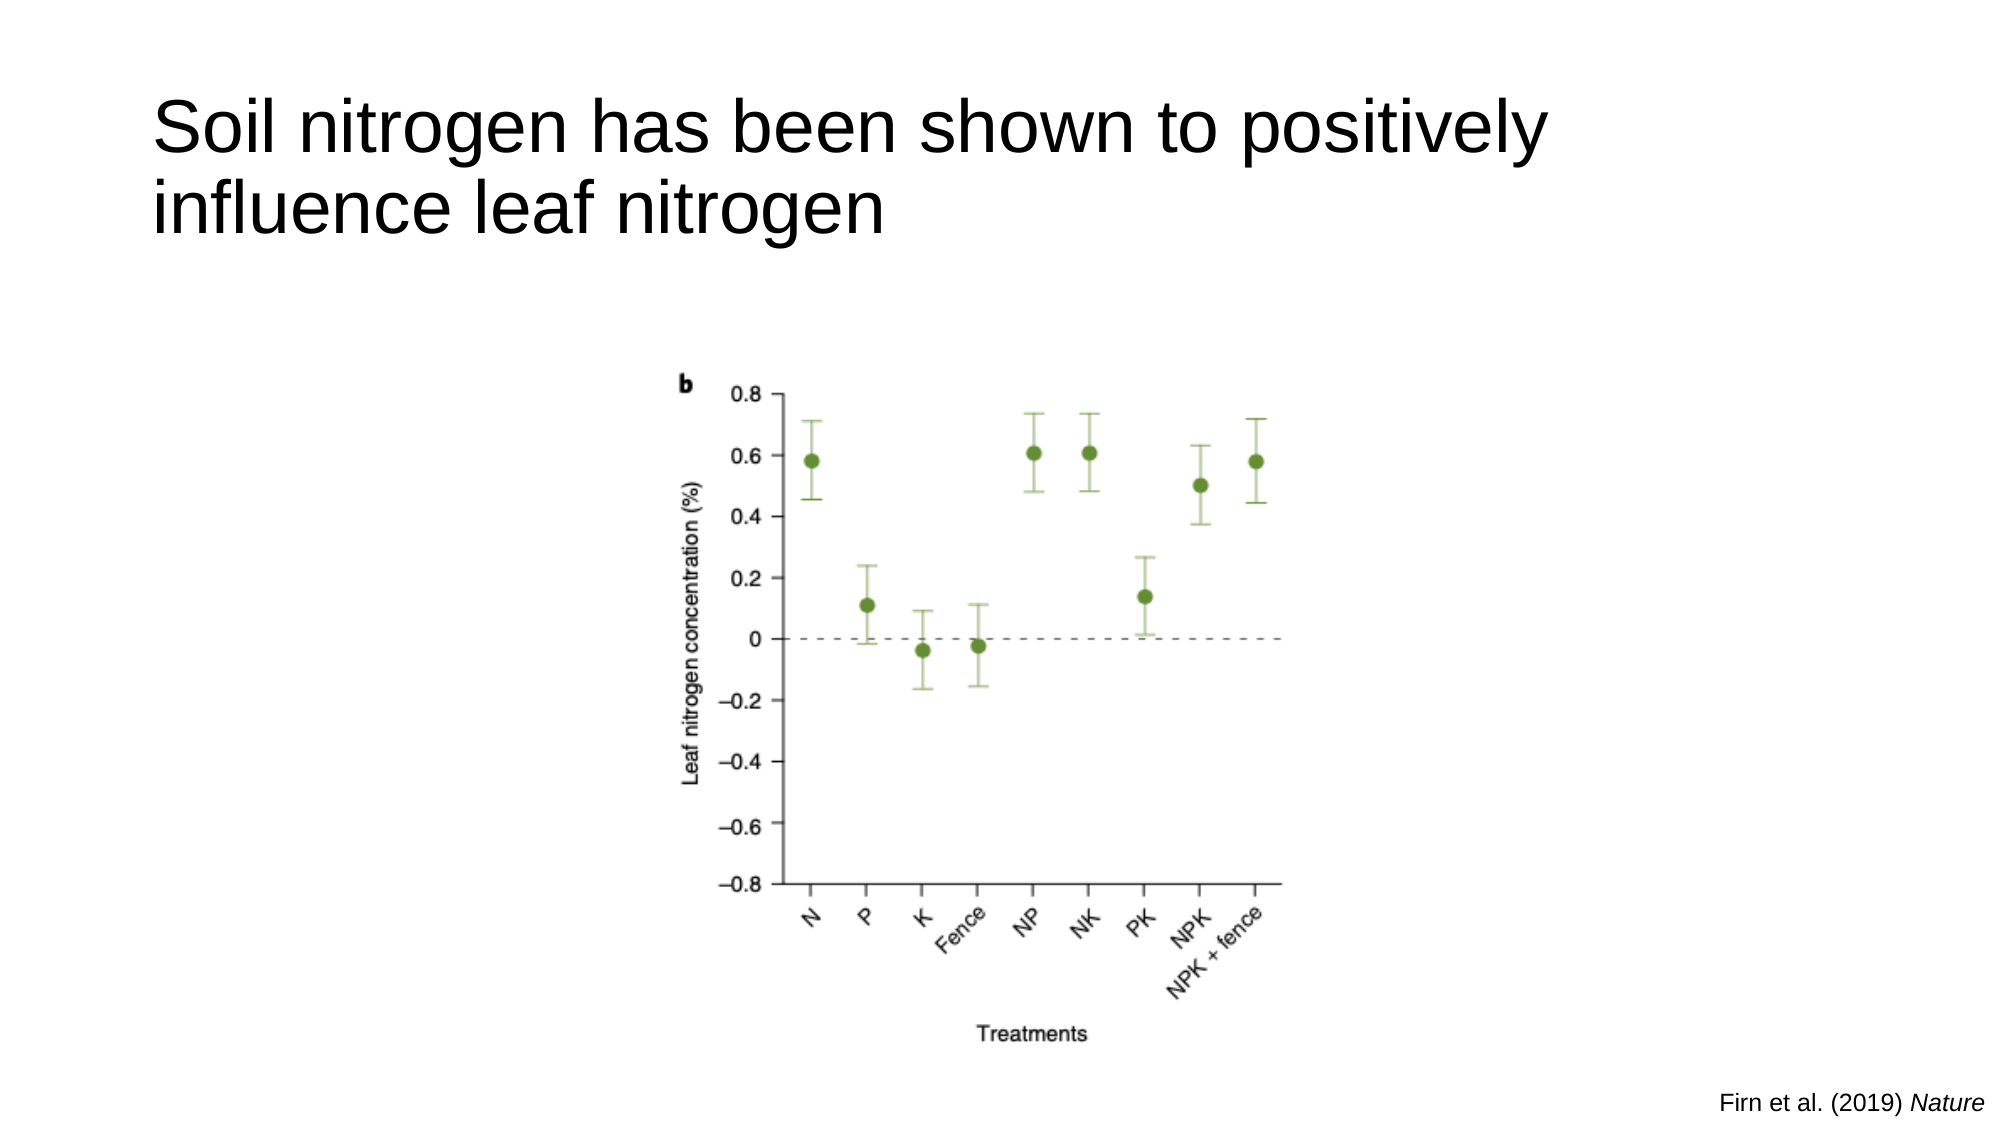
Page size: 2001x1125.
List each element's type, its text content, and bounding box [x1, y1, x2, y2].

picture [661, 358, 1339, 1065]
title Soil nitrogen has been shown to positively influence leaf nitrogen [137, 59, 1863, 278]
text_box Firn et al. (2019) Nature [1704, 1079, 2000, 1125]
